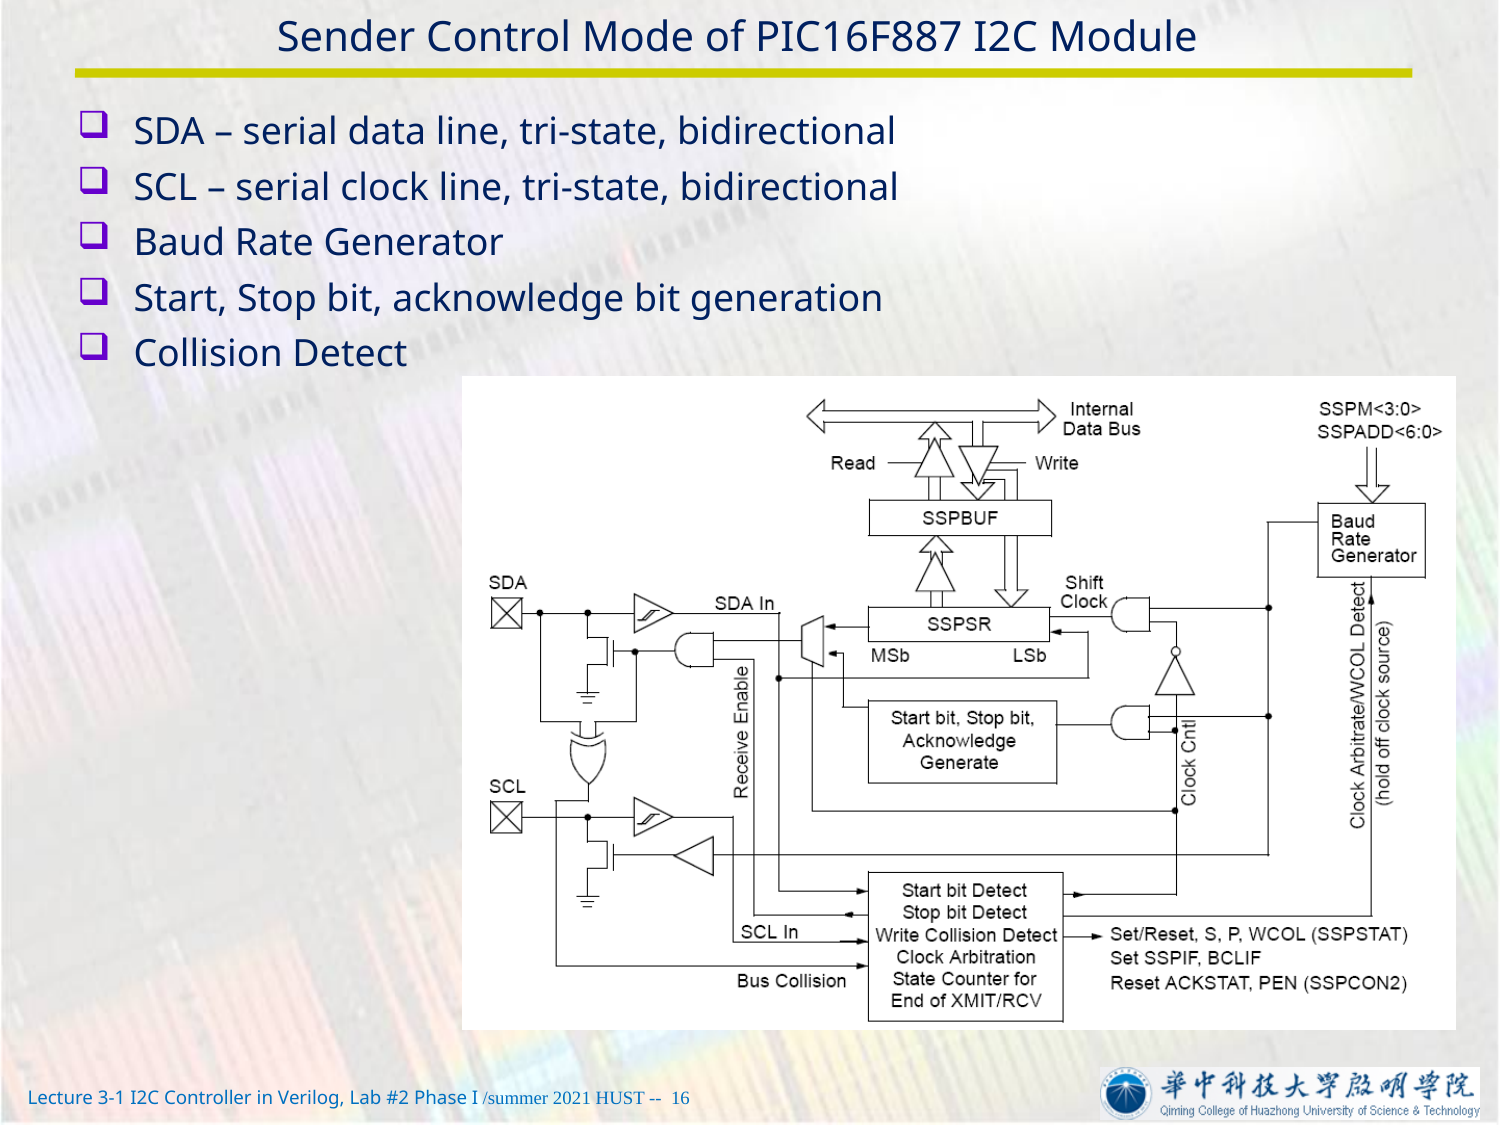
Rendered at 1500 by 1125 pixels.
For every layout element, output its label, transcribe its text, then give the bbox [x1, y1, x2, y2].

list SDA – serial data line, tri-state, bidirectional SCL – serial clock line, tri-state, bidirectional Baud Rate Generator Start, Stop bit, acknowledge bit generation Collision Detect [62, 99, 1450, 1060]
picture [0, 0, 1500, 1125]
title Sender Control Mode of PIC16F887 I2C Module [24, 10, 1450, 73]
